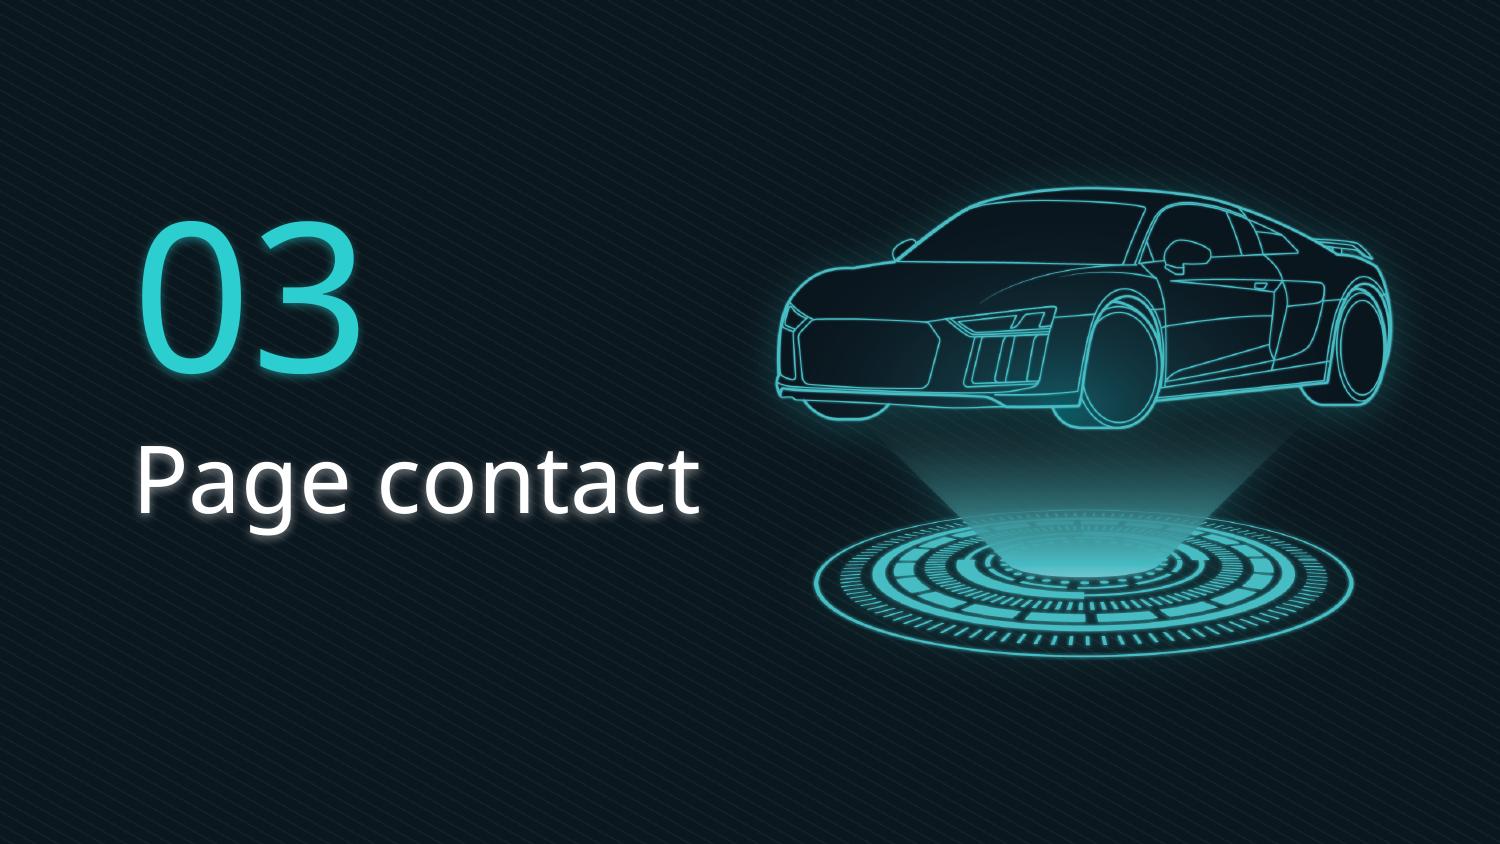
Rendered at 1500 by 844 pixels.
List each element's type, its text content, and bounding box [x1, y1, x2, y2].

title Page contact [117, 404, 718, 640]
title 03 [117, 204, 535, 430]
picture [754, 168, 1413, 676]
